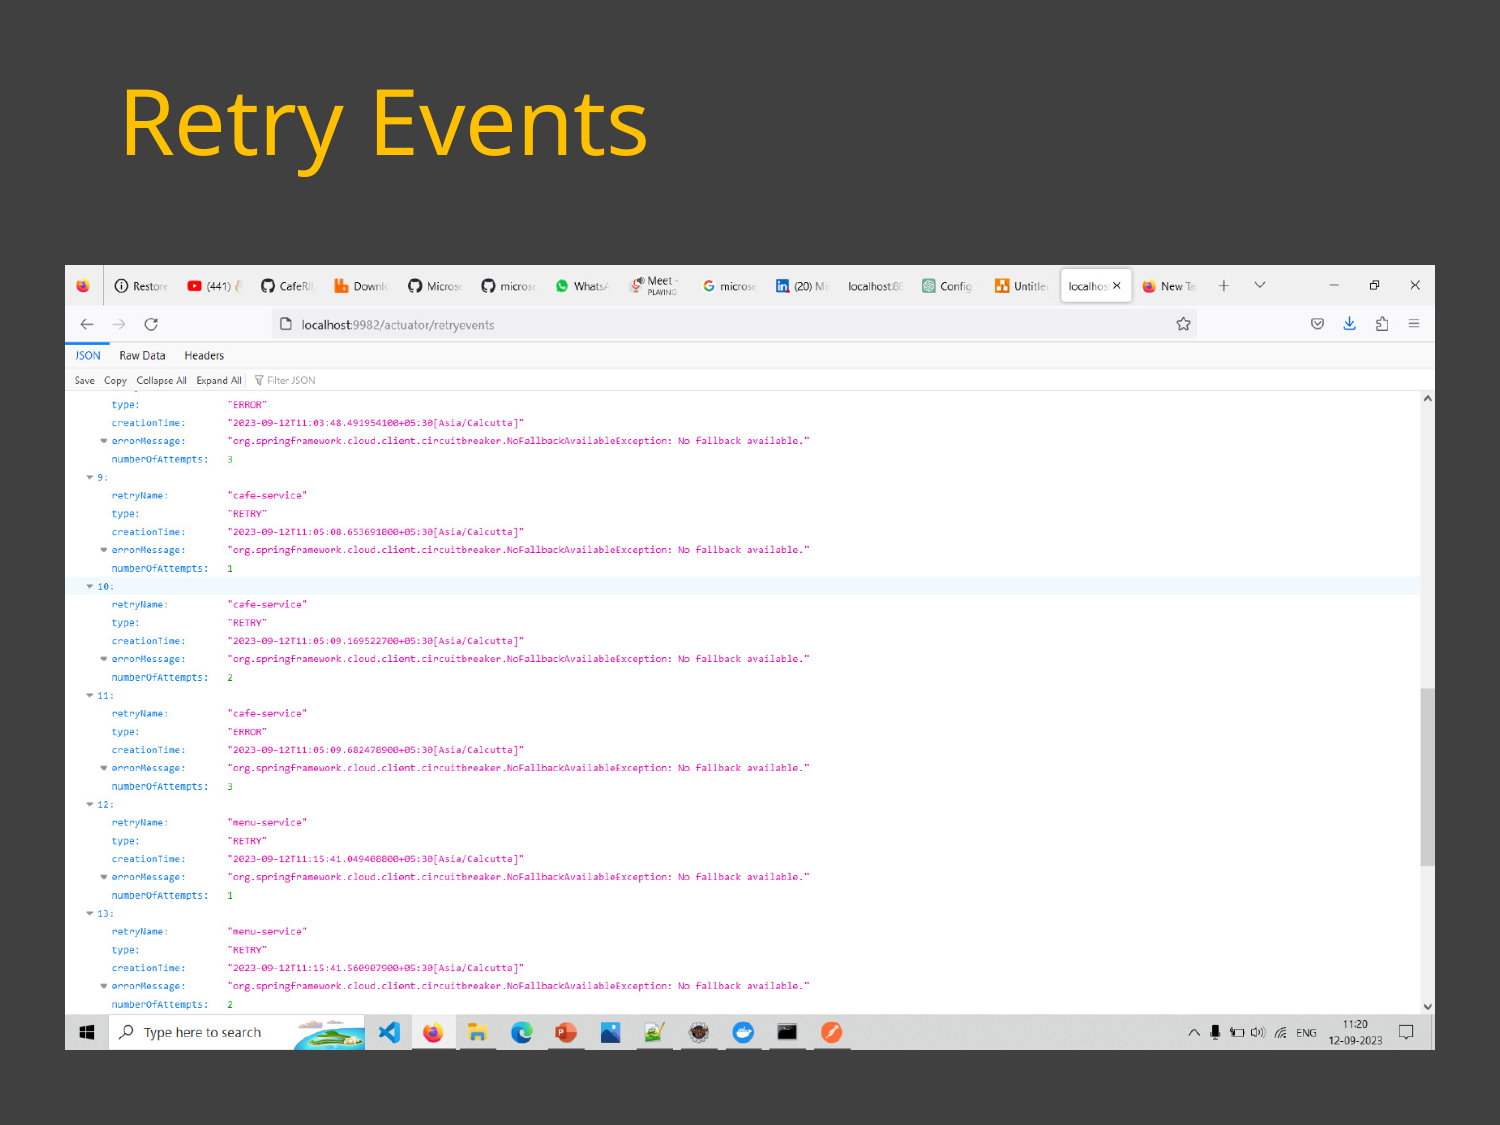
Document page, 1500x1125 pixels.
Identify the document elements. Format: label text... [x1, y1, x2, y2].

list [65, 265, 1435, 1050]
title Retry Events [103, 59, 1397, 192]
